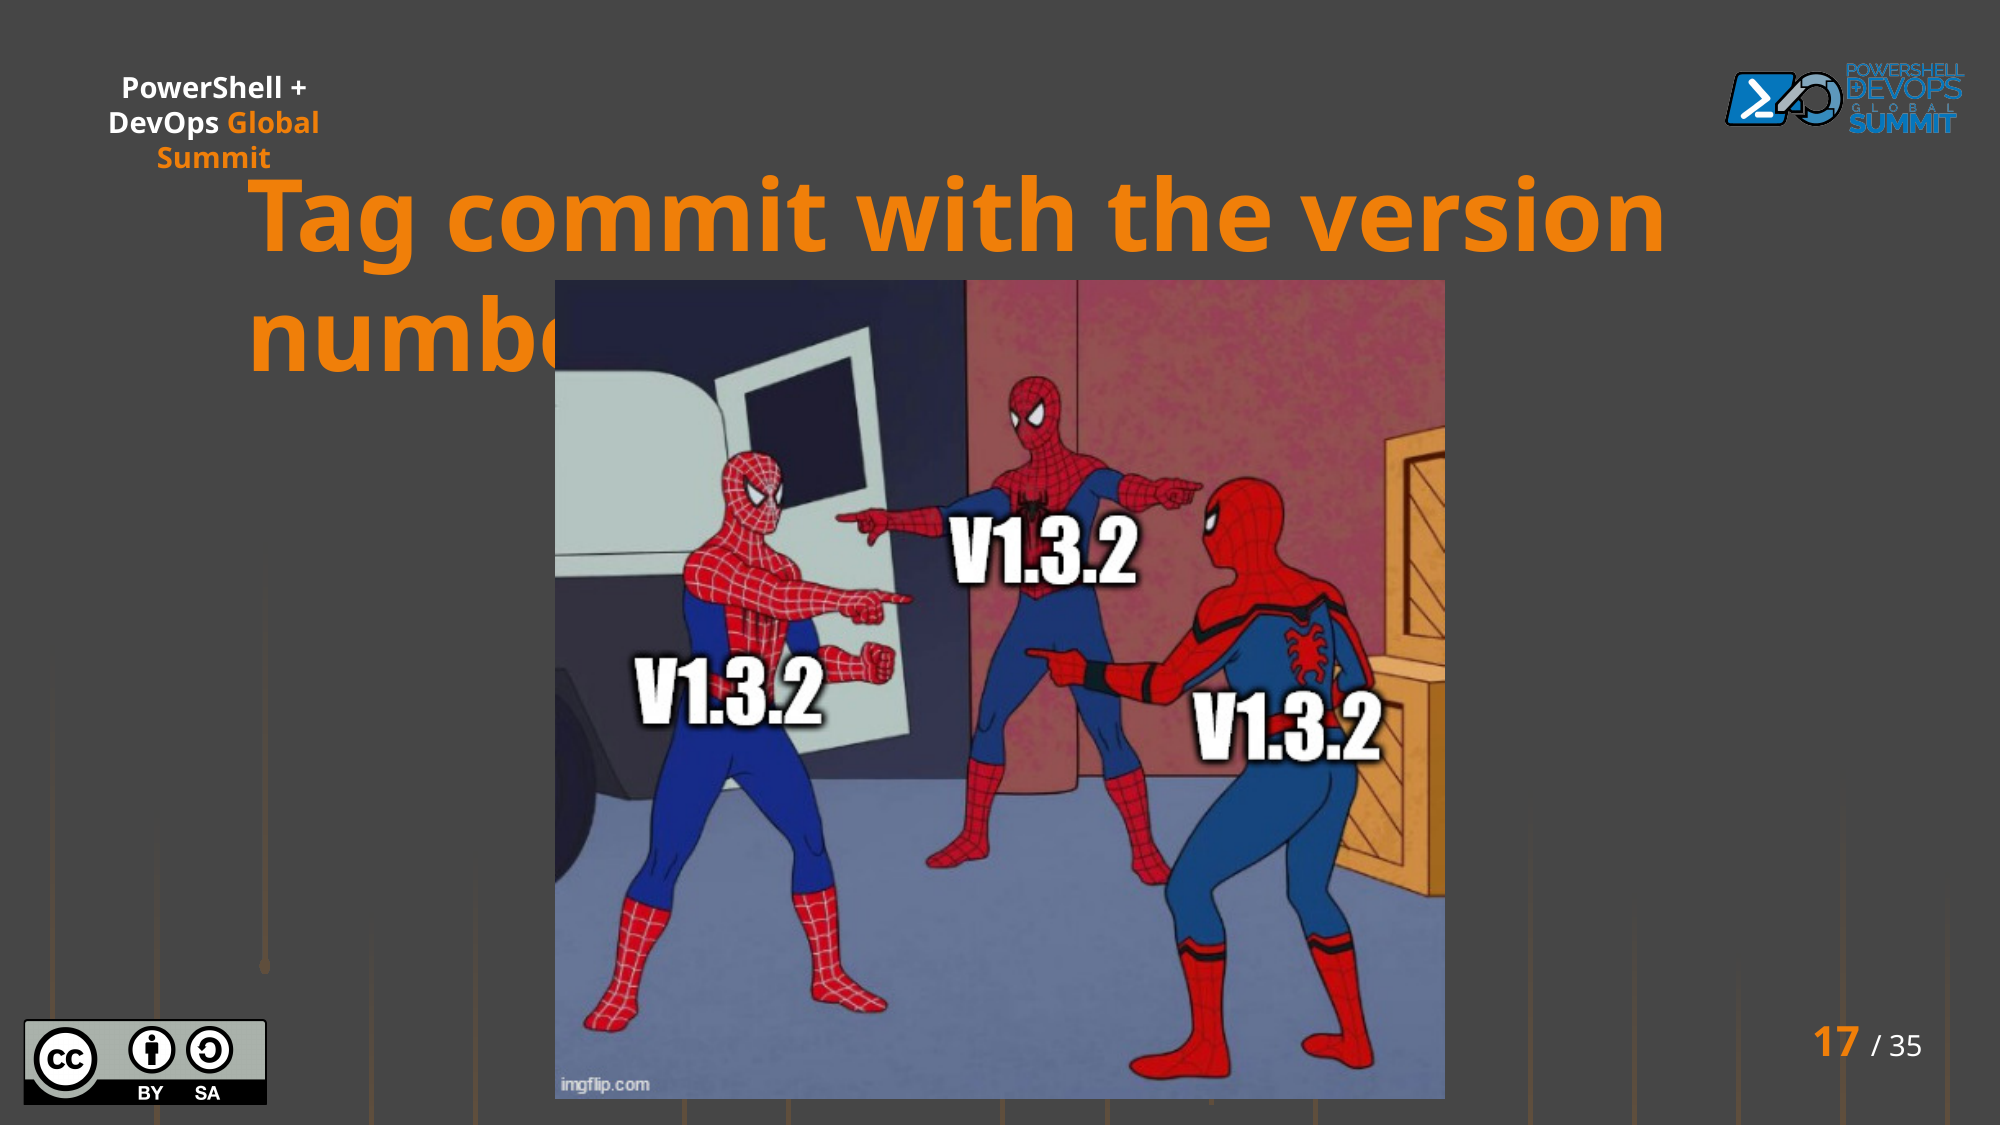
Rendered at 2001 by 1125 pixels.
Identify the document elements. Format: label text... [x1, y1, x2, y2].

picture [1725, 61, 1965, 139]
picture [555, 280, 1445, 1099]
picture [23, 1019, 267, 1105]
text_box Tag commit with the version number [231, 144, 1822, 399]
